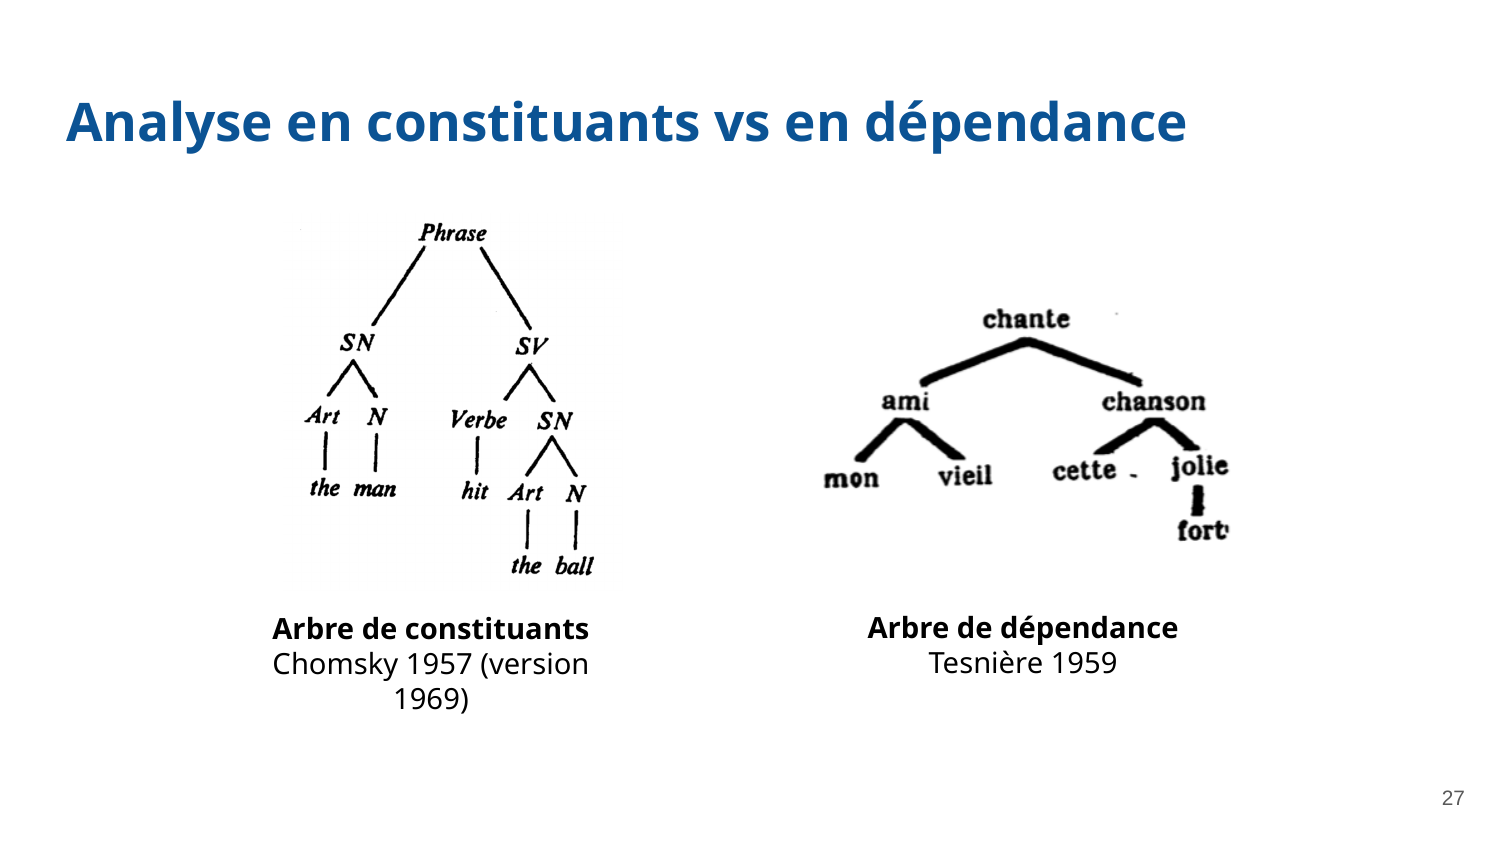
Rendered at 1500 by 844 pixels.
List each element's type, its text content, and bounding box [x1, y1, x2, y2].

picture [283, 213, 623, 591]
slide_number ‹#› [1389, 764, 1480, 830]
text_box Arbre de constituants Chomsky 1957 (version 1969) [220, 595, 642, 695]
text_box Arbre de dépendance Tesnière 1959 [777, 594, 1270, 695]
picture [786, 287, 1243, 547]
title Analyse en constituants vs en dépendance [51, 72, 1449, 167]
